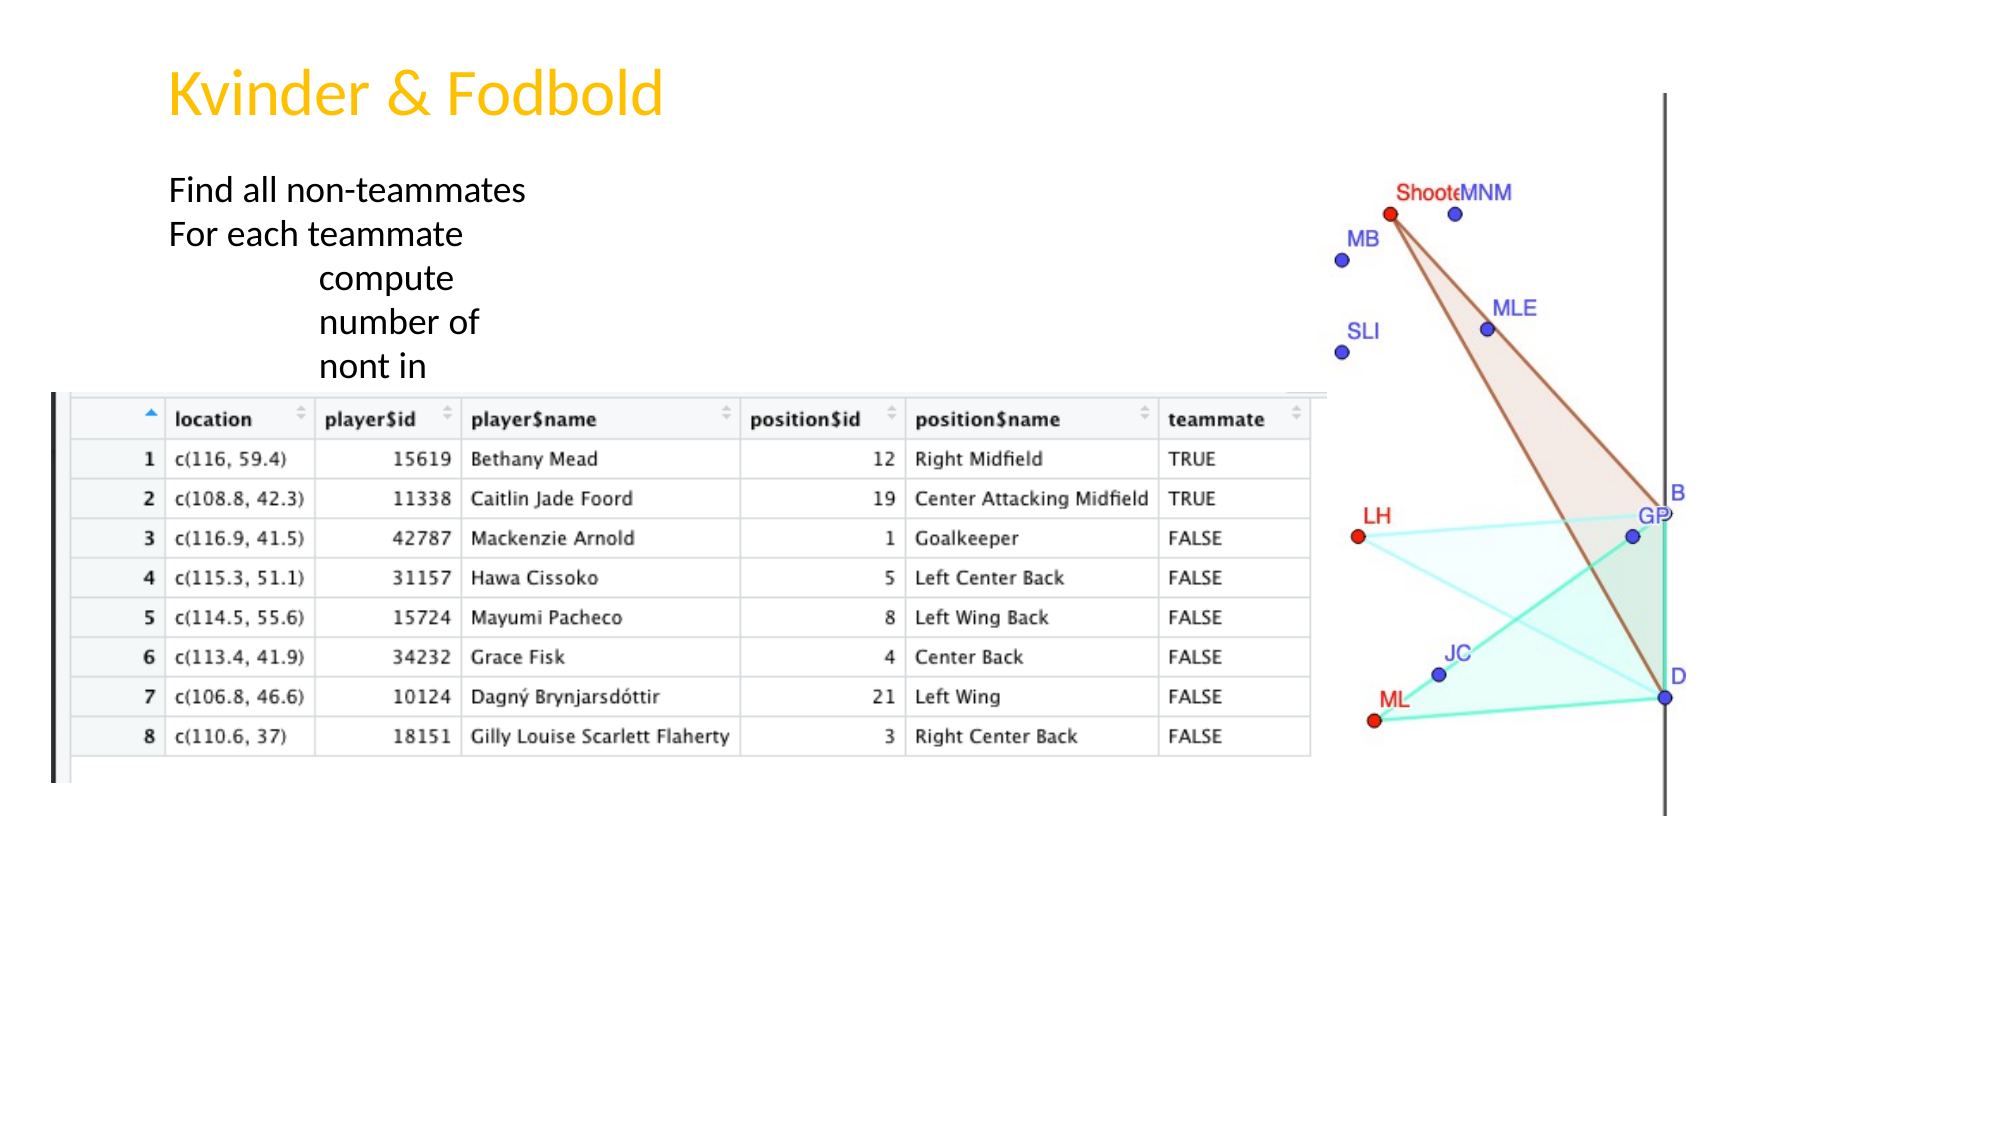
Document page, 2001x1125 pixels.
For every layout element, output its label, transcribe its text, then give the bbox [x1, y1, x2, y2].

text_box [51, 92, 1686, 816]
title Kvinder & Fodbold [166, 46, 672, 92]
